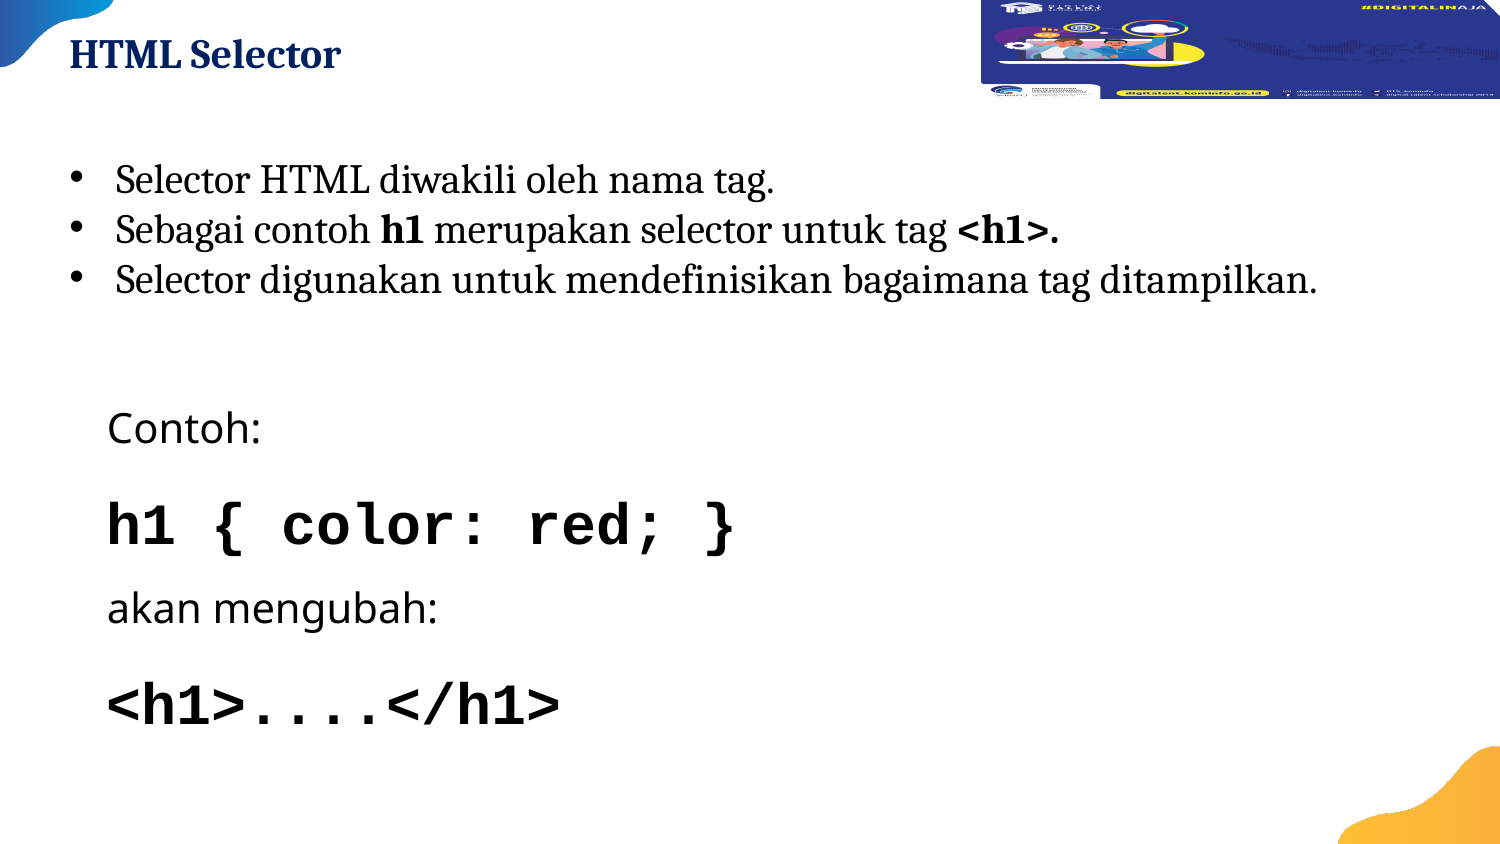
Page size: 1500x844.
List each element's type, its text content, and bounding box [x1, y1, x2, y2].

picture [0, 0, 115, 73]
text_box Contoh: h1 { color: red; } akan mengubah: <h1>....</h1> [64, 369, 982, 744]
text_box Selector HTML diwakili oleh nama tag. Sebagai contoh h1 merupakan selector untuk tag <h1>. Selector digunakan untuk mendefinisikan bagaimana tag ditampilkan. [54, 143, 1443, 309]
picture [980, 0, 1500, 100]
picture [1335, 738, 1500, 844]
text_box HTML Selector [54, 19, 975, 85]
